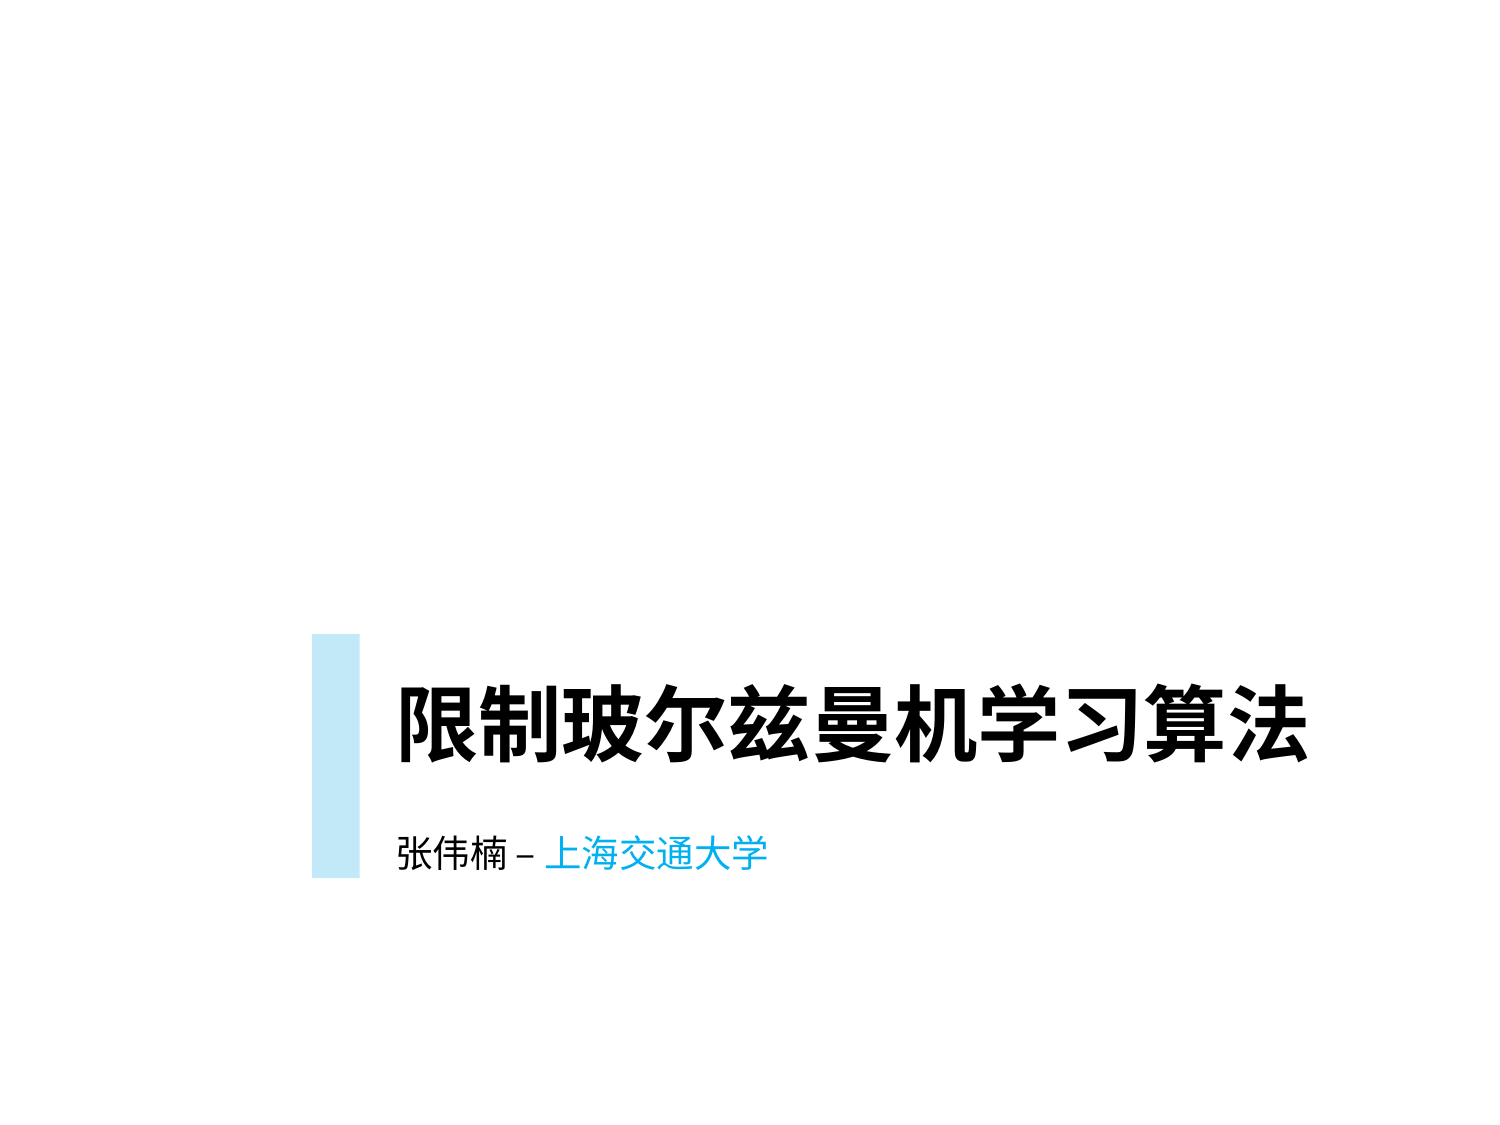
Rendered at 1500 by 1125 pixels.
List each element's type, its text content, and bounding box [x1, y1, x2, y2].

text_box 限制玻尔兹曼机学习算法 [380, 664, 1346, 780]
text_box 张伟楠 – 上海交通大学 [380, 822, 1346, 883]
